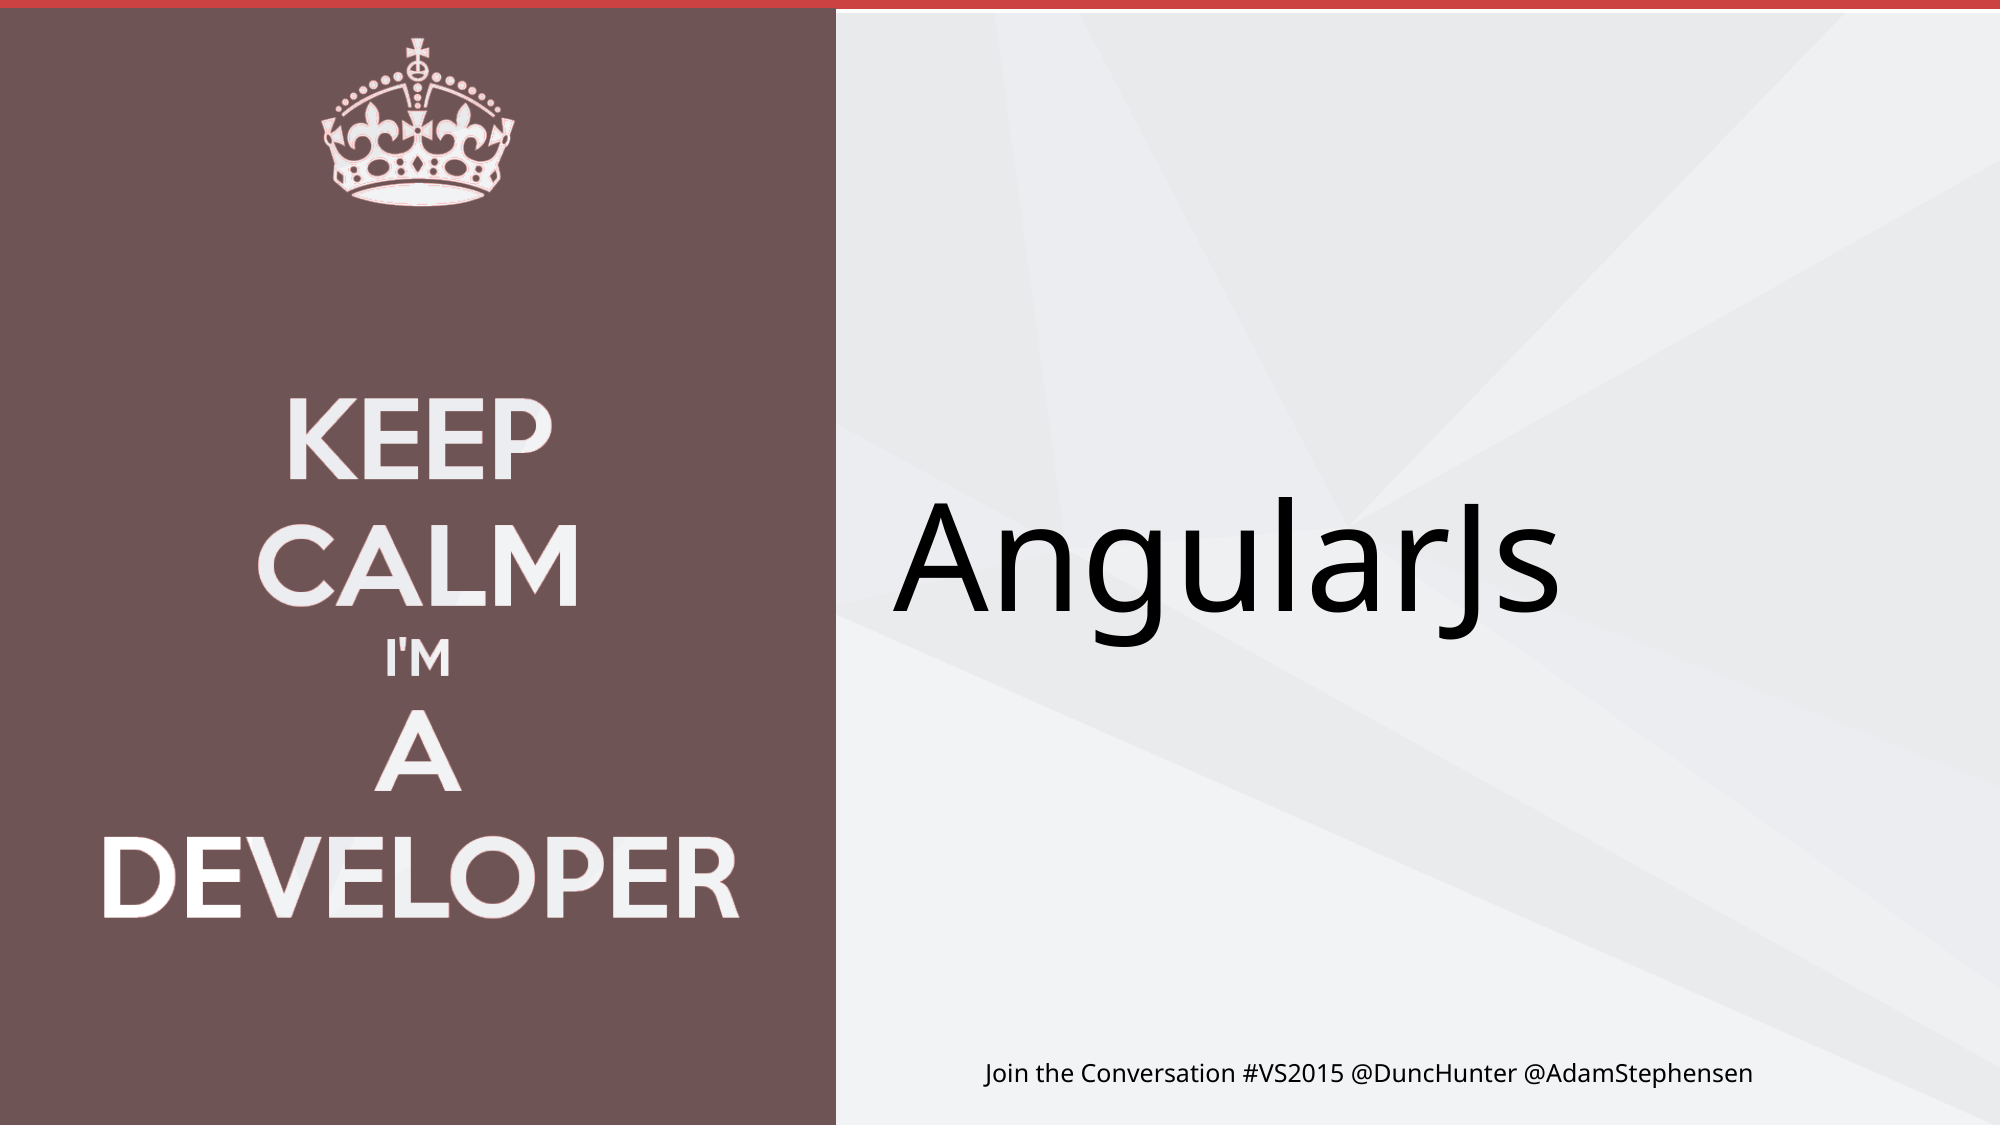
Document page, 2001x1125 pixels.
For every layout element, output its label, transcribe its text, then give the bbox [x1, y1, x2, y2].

text_box package.json { "version": "0.0.0", "name": "", "devDependencies": { "grunt": "0.4.5", "grunt-beautify": "0.1.1", "grunt-jslint": "1.1.12", "grunt-bower-task": "0.4.0" } } [836, 13, 2000, 1125]
picture [0, 8, 836, 1125]
footer Join the Conversation #VS2015 @DuncHunter @AdamStephensen [864, 1042, 1877, 1103]
title AngularJs [864, 60, 1877, 1042]
